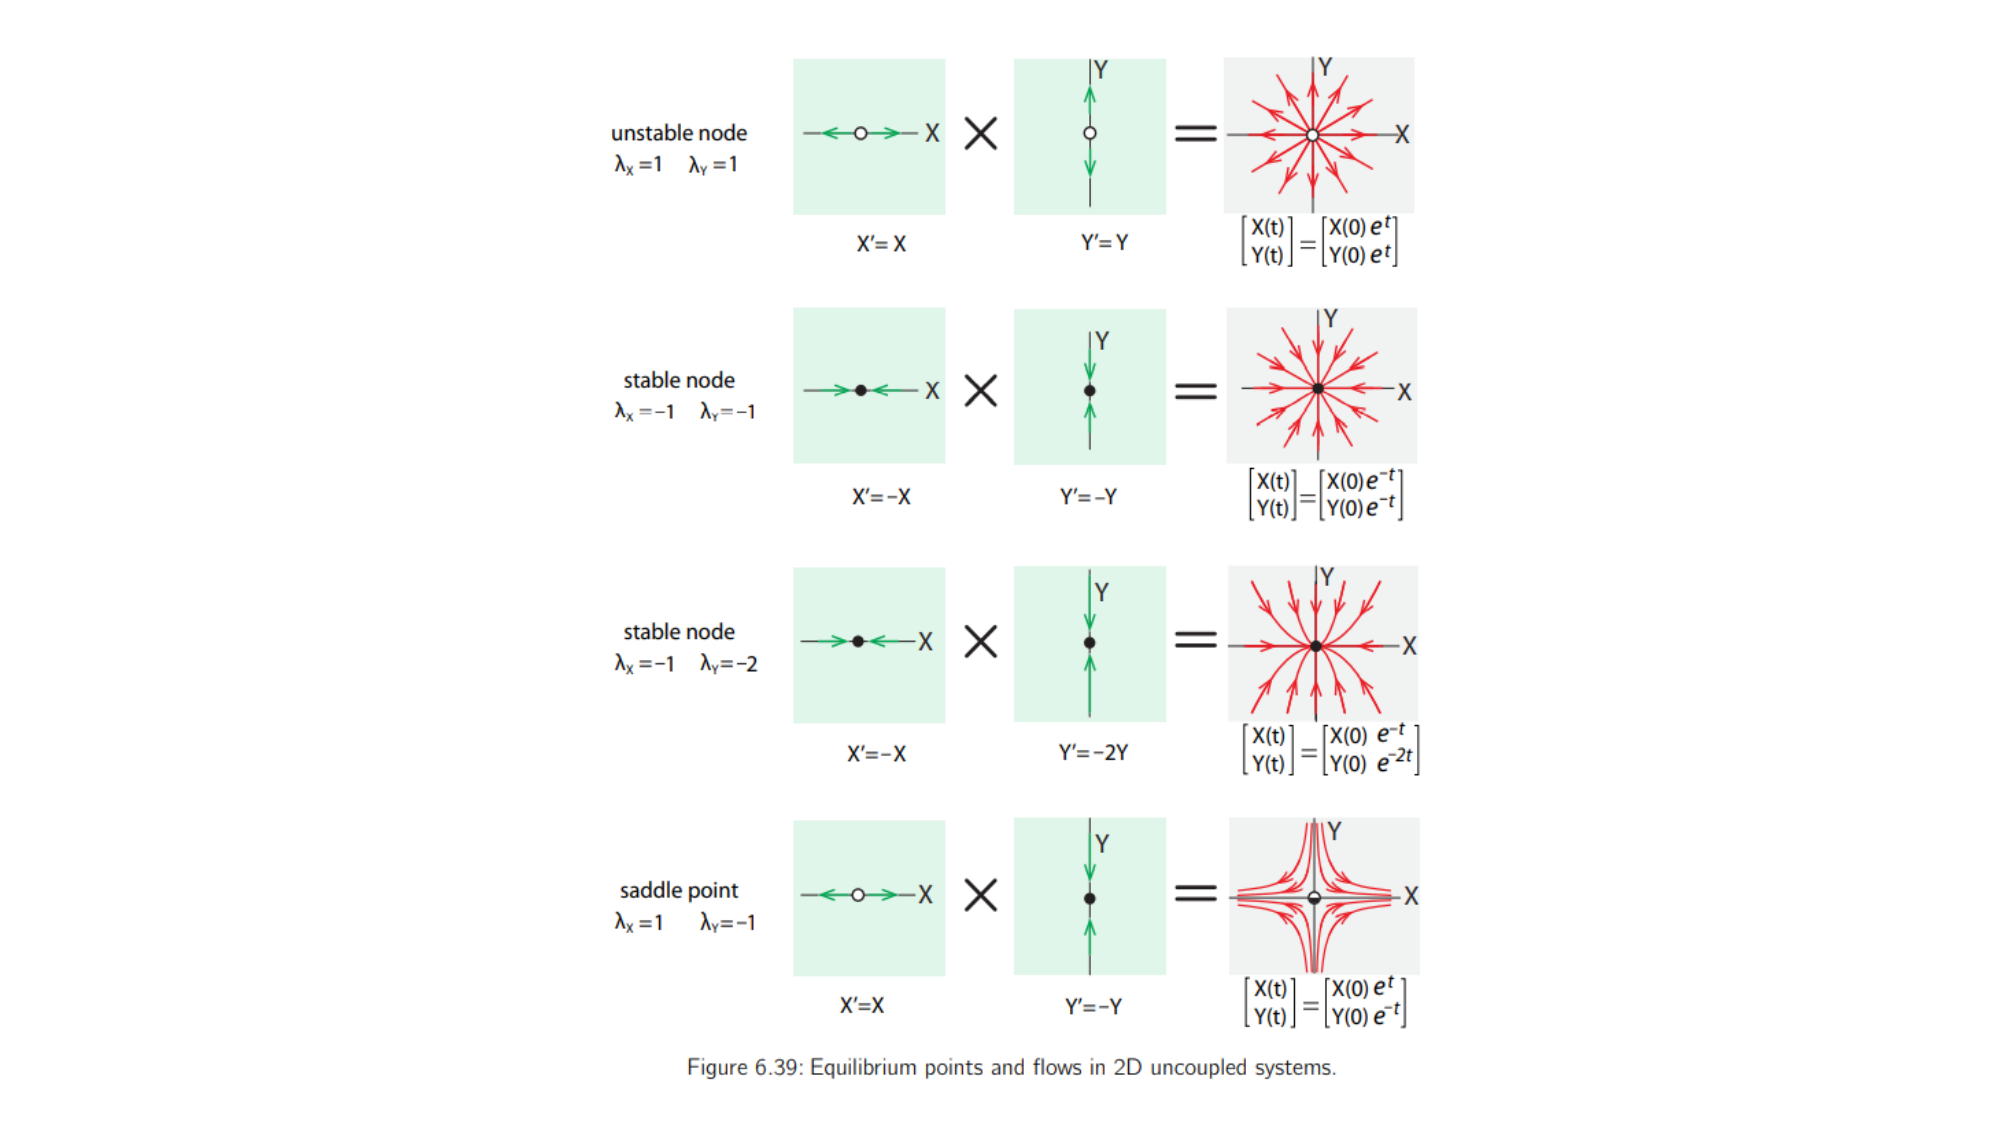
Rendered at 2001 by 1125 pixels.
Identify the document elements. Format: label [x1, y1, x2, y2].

picture [574, 38, 1453, 1097]
